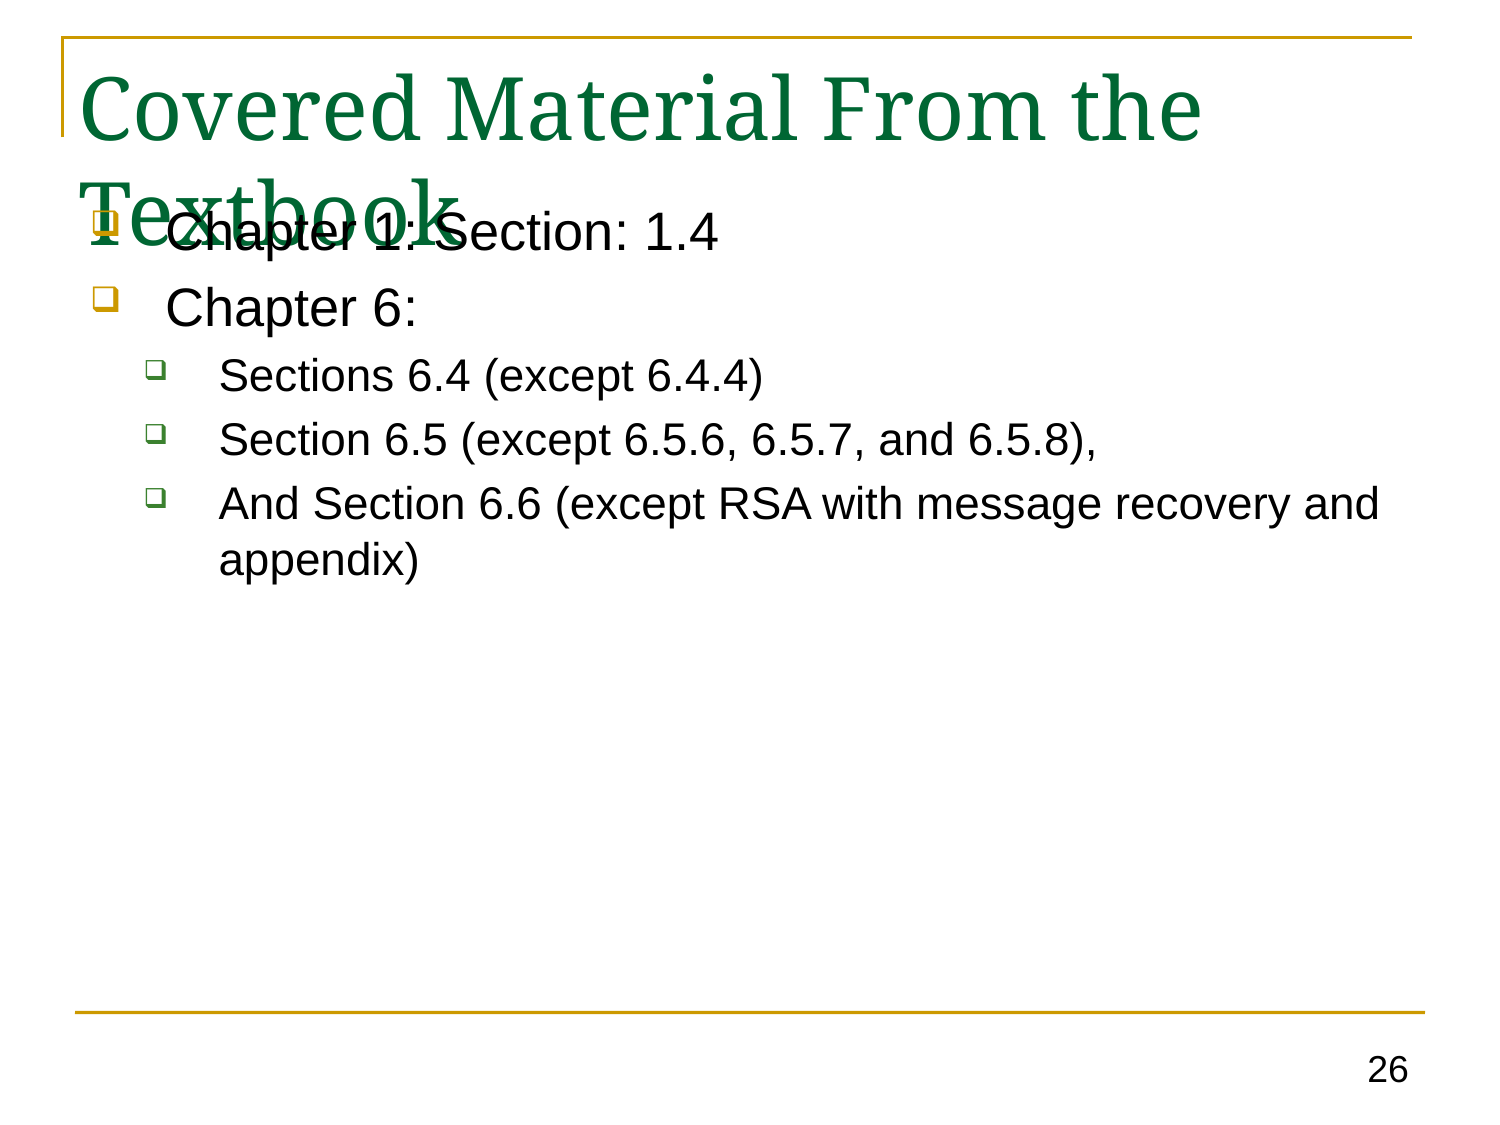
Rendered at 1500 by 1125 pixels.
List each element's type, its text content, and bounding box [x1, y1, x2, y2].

slide_number 26 [1341, 1023, 1424, 1098]
title Covered Material From the Textbook [63, 45, 1425, 174]
list Chapter 1: Section: 1.4 Chapter 6: Sections 6.4 (except 6.4.4) Section 6.5 (except 6.5.6, 6.5.7, and 6.5.8), And Section 6.6 (except RSA with message recovery and appendix) [75, 188, 1425, 1006]
